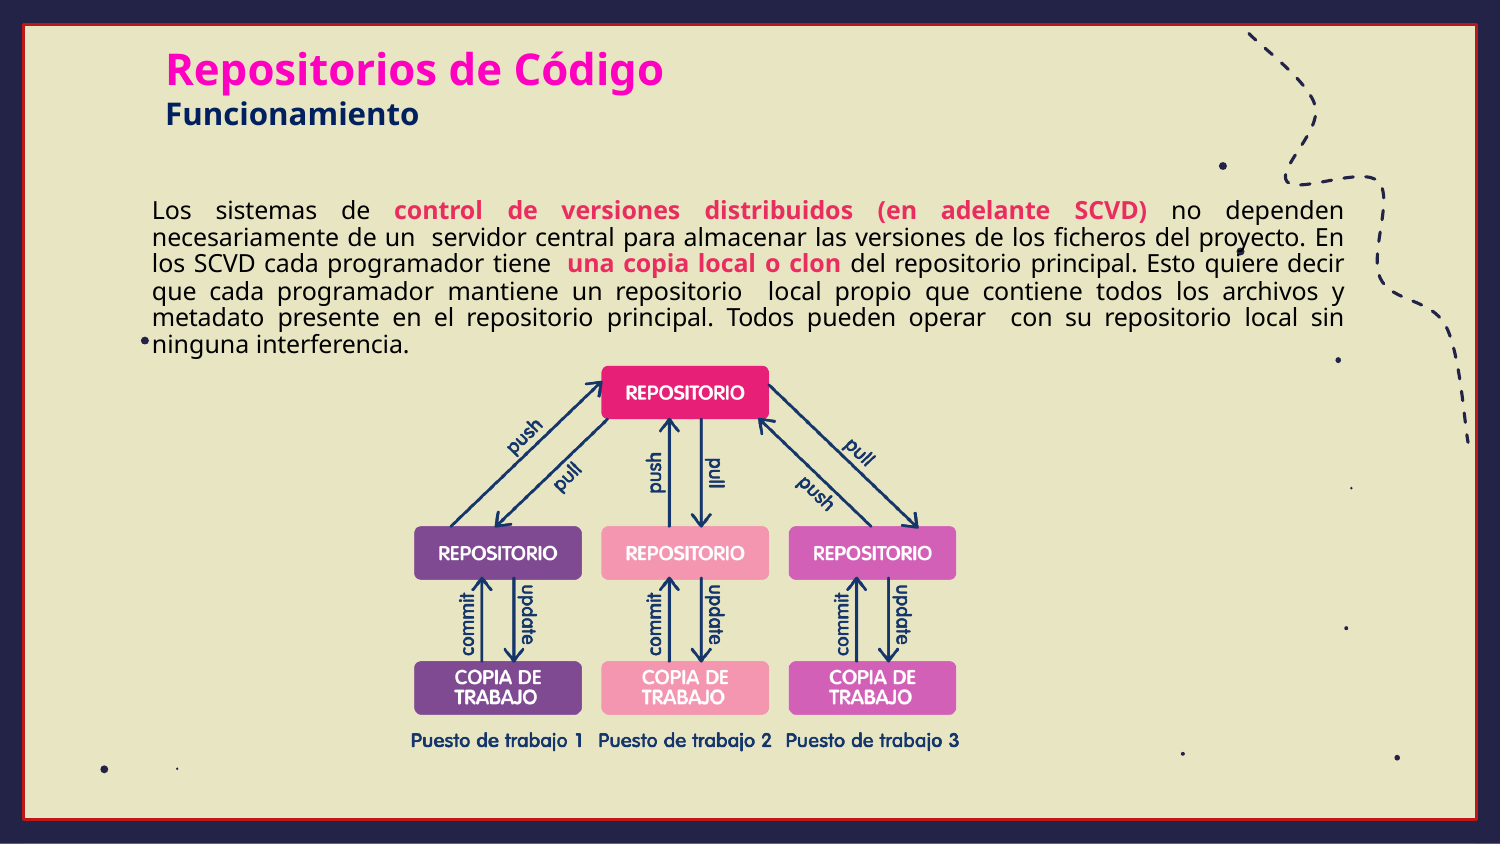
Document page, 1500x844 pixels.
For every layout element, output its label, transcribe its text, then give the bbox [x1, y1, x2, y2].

text_box Los sistemas de control de versiones distribuidos (en adelante SCVD) no dependen necesariamente de un servidor central para almacenar las versiones de los ficheros del proyecto. En los SCVD cada programador tiene una copia local o clon del repositorio principal. Esto quiere decir que cada programador mantiene un repositorio local propio que contiene todos los archivos y metadato presente en el repositorio principal. Todos pueden operar con su repositorio local sin ninguna interferencia. [150, 193, 1346, 360]
picture [347, 227, 1023, 810]
text_box Repositorios de Código Funcionamiento [150, 34, 915, 139]
